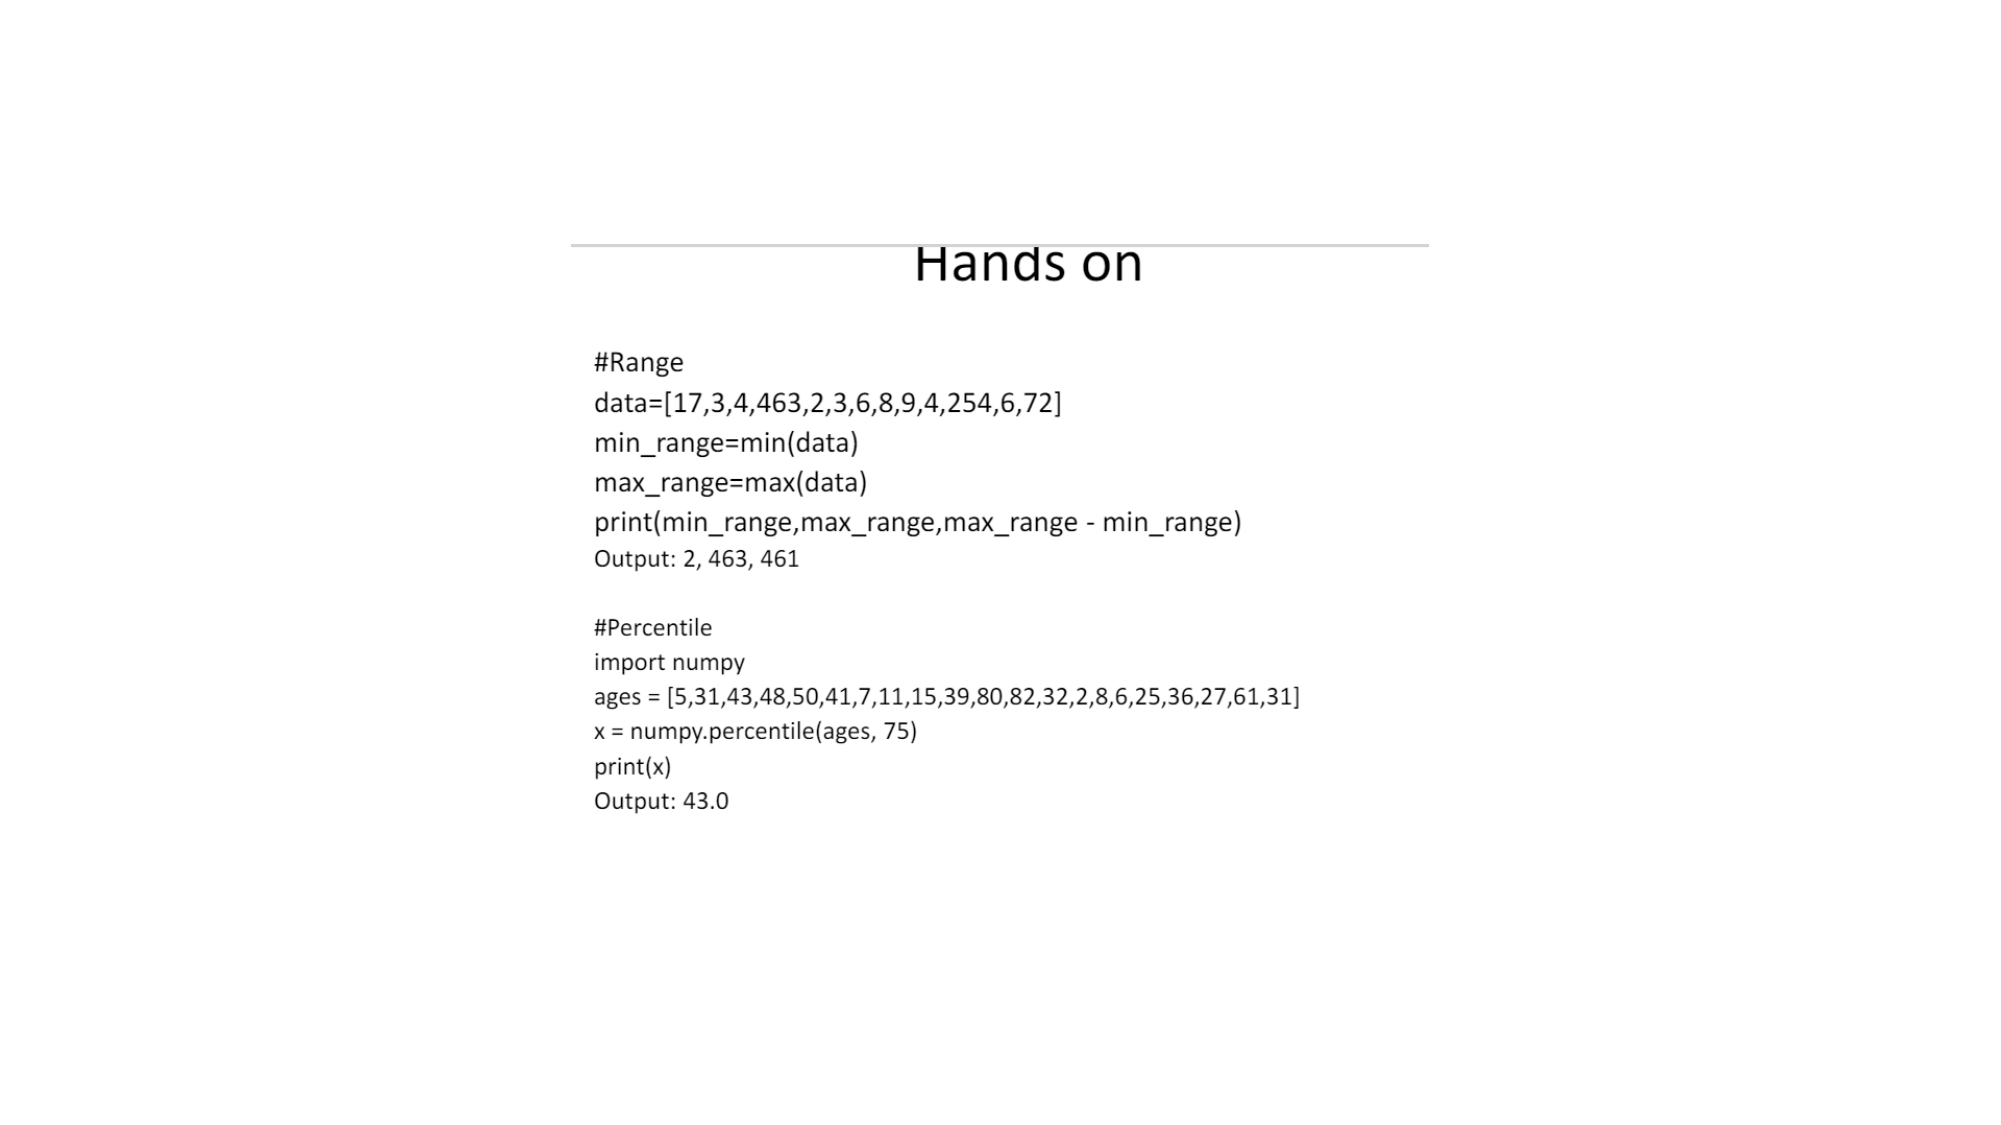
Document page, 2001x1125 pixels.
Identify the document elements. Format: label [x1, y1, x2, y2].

picture [571, 244, 1429, 881]
